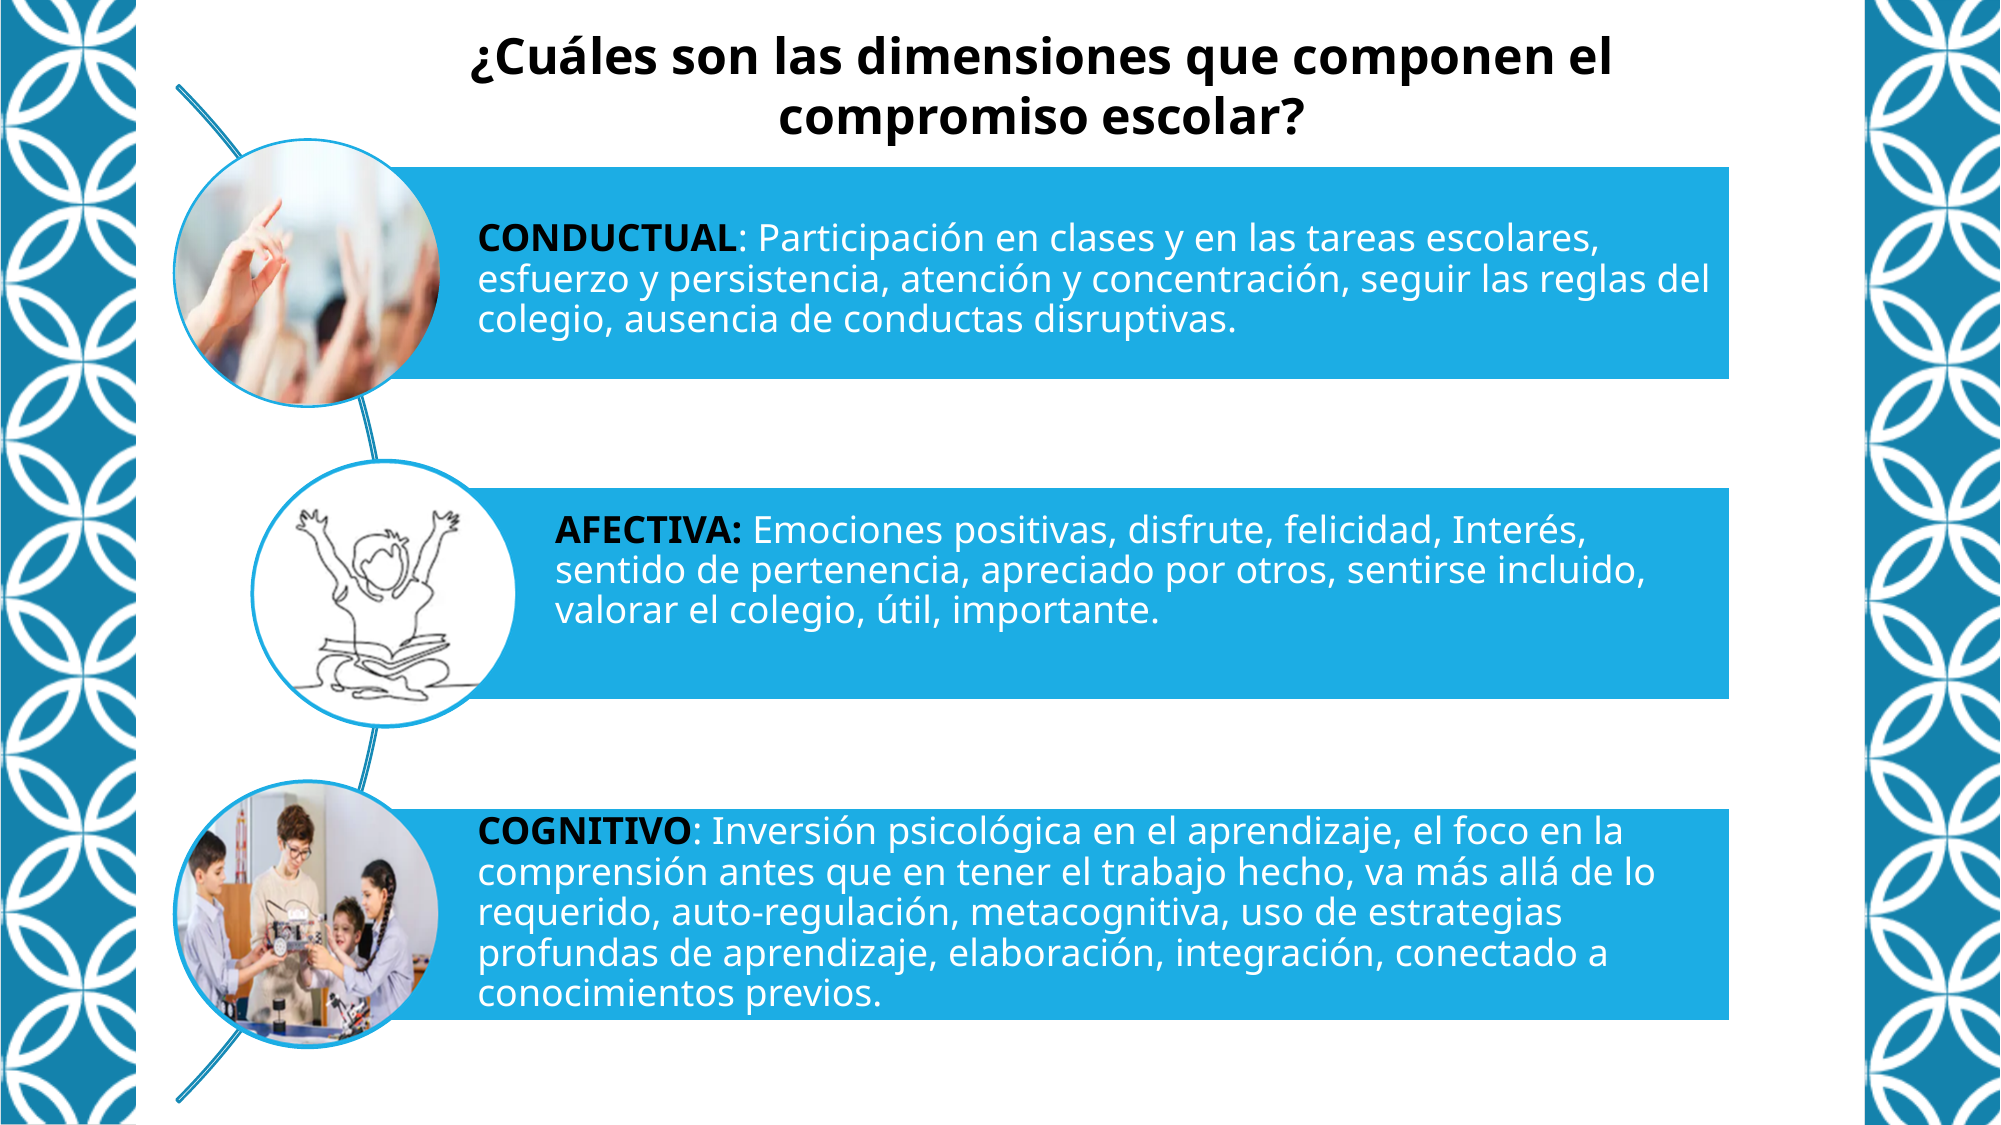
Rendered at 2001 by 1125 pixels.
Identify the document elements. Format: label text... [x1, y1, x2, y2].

picture [0, 0, 137, 1125]
text_box ¿Cuáles son las dimensiones que componen el compromiso escolar? [442, 17, 1643, 54]
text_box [159, 59, 1746, 1125]
picture [1863, 0, 2000, 1125]
